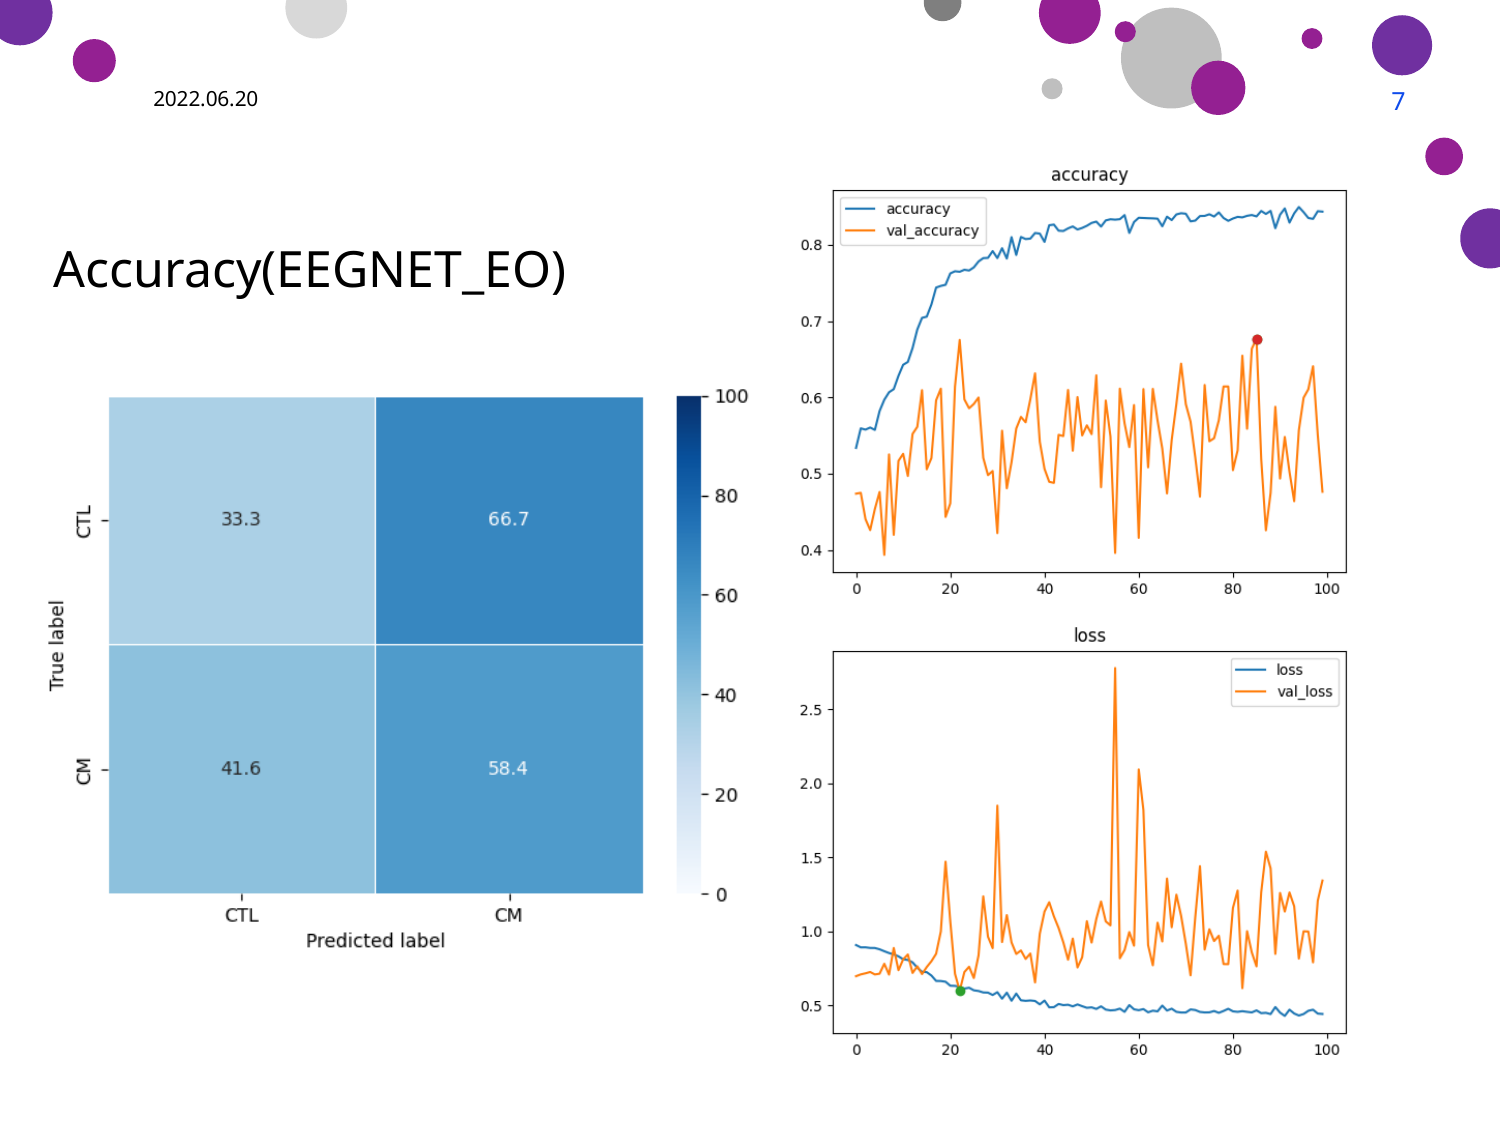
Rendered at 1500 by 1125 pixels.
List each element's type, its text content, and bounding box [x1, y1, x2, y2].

title Accuracy(EEGNET_EO) [53, 229, 744, 316]
list 2022.06.20 [115, 88, 276, 171]
picture [0, 130, 1412, 1088]
